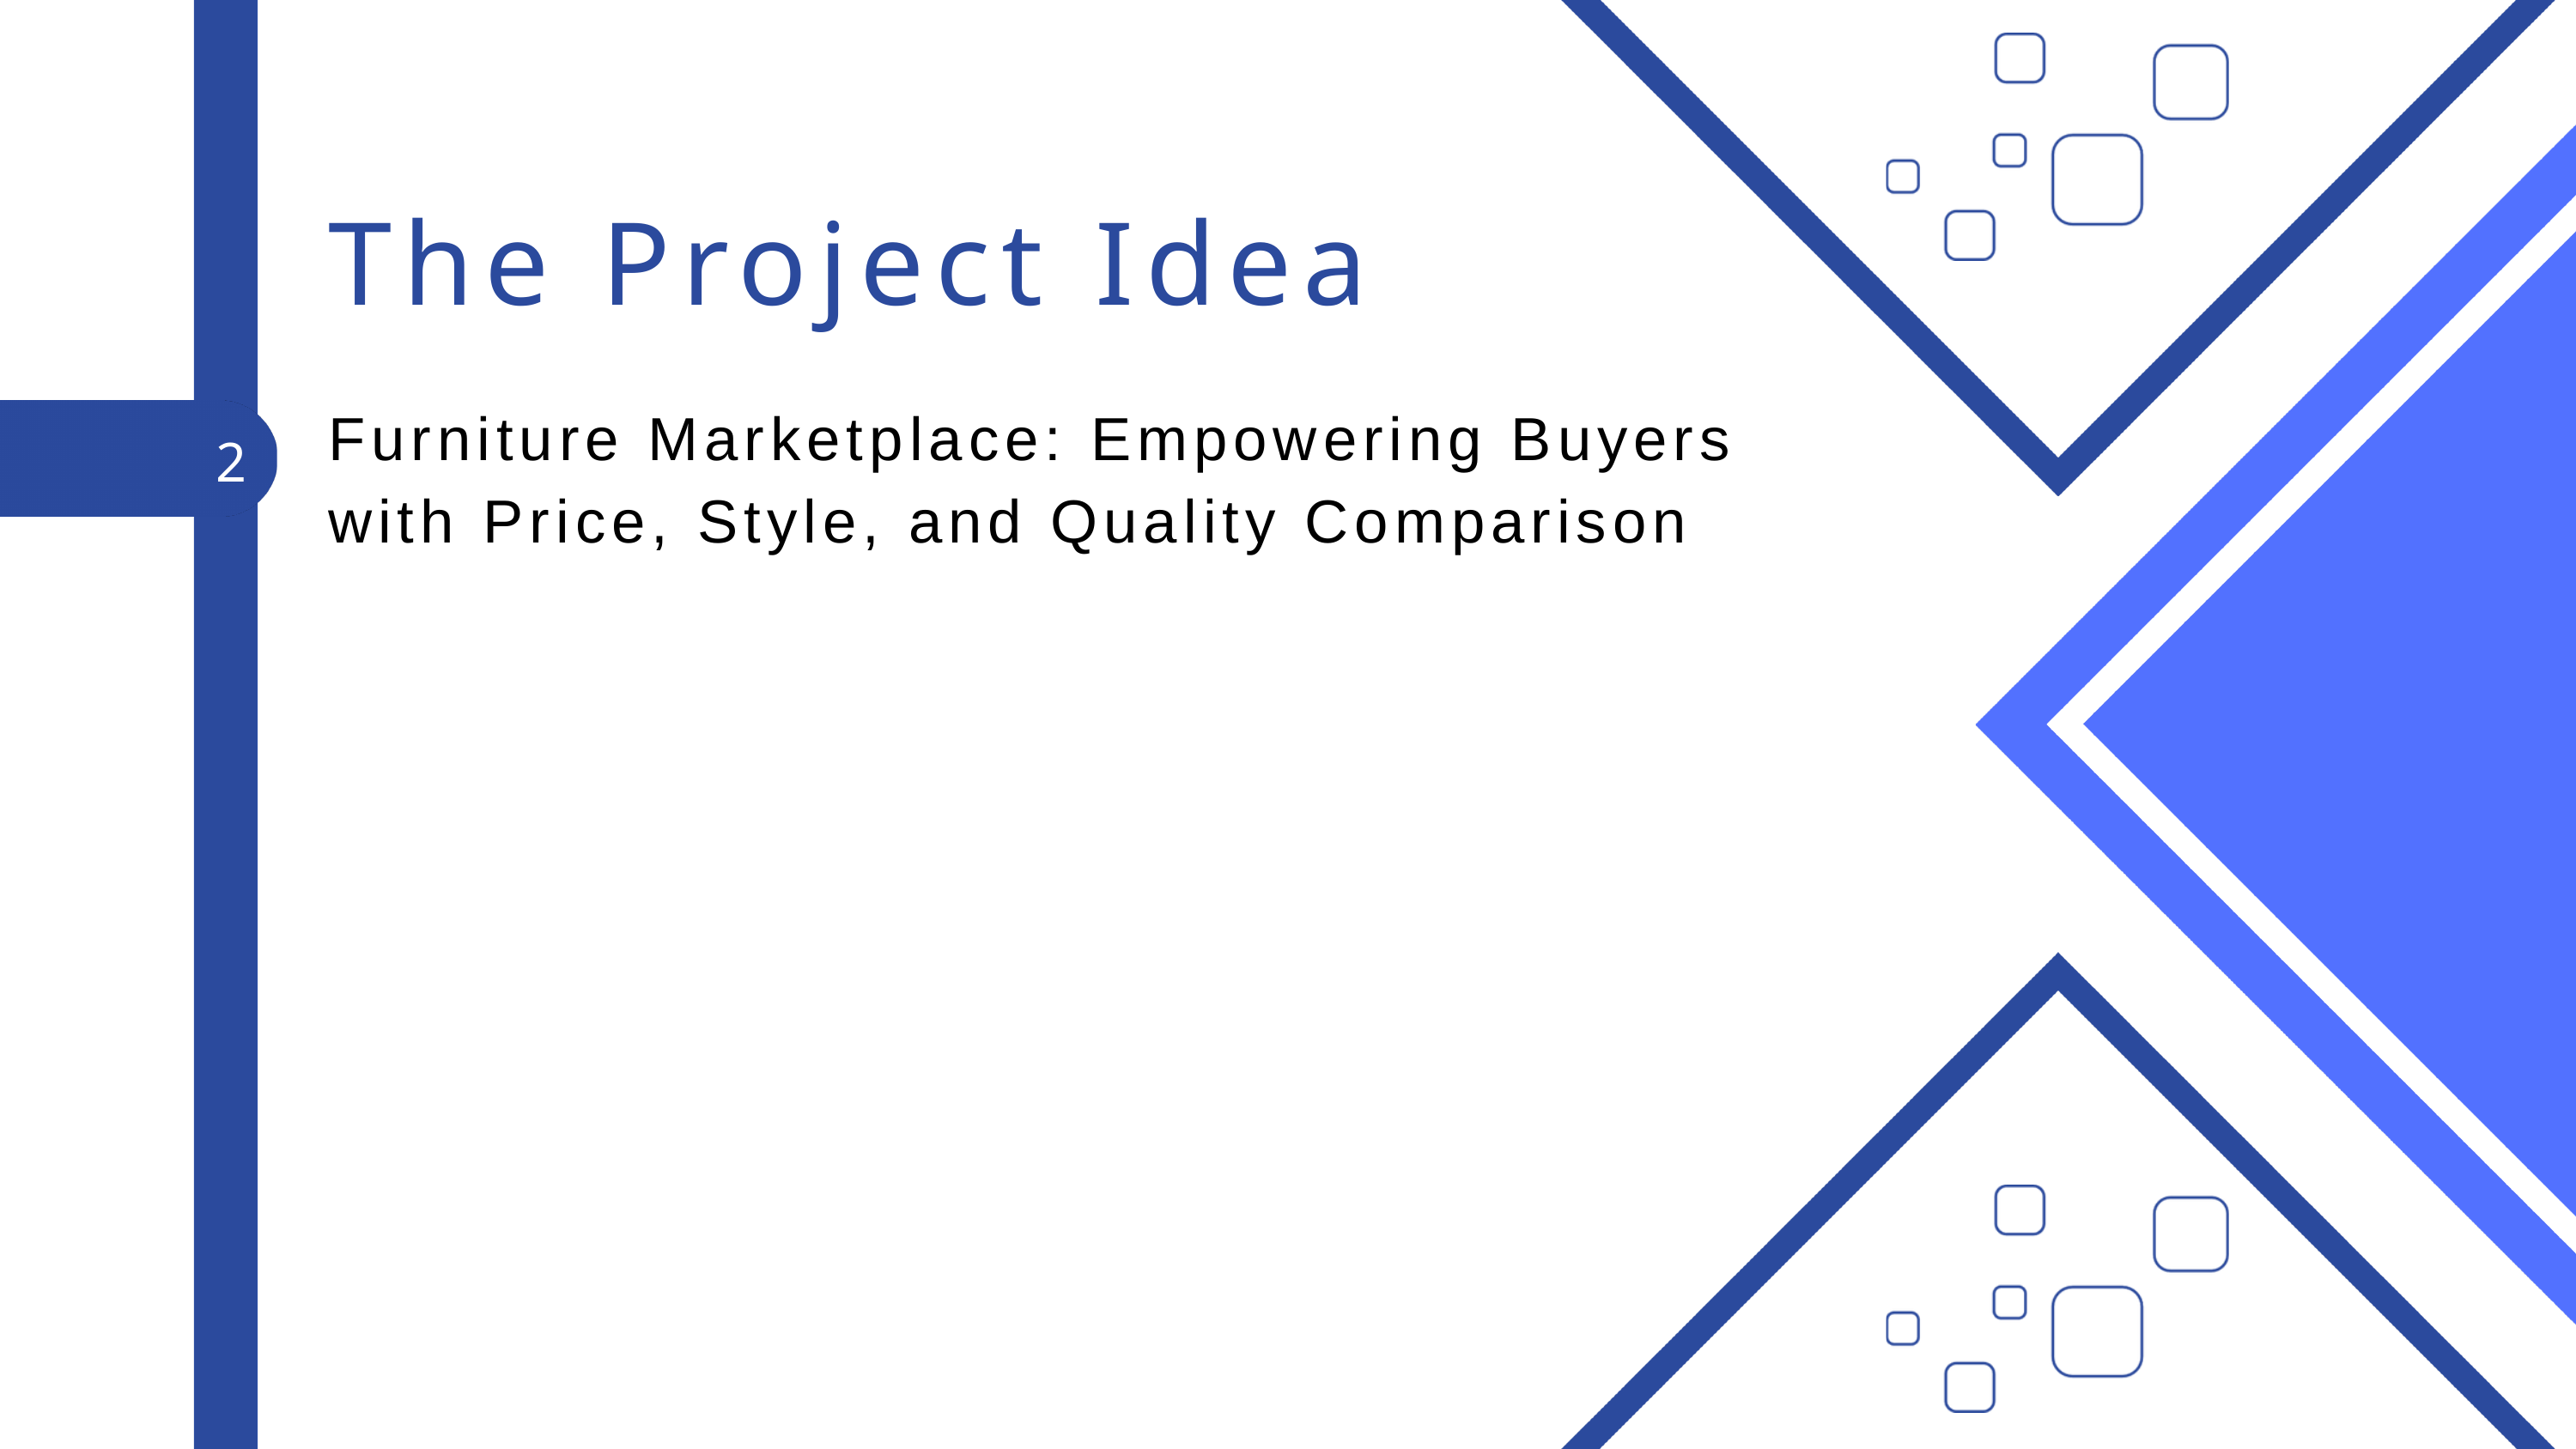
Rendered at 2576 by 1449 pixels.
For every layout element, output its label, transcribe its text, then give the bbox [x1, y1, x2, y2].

text_box The Project Idea [328, 167, 1586, 328]
text_box [1443, 952, 2576, 1449]
text_box [0, 400, 277, 518]
text_box [193, 0, 258, 400]
text_box [193, 518, 258, 1449]
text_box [1886, 1185, 2229, 1413]
text_box Furniture Marketplace: Empowering Buyers with Price, Style, and Quality Comparison [328, 391, 1833, 555]
text_box [1975, 496, 2046, 952]
text_box [1443, 0, 2576, 496]
text_box [2046, 496, 2576, 952]
text_box 2 [215, 419, 277, 566]
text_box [1886, 33, 2229, 261]
